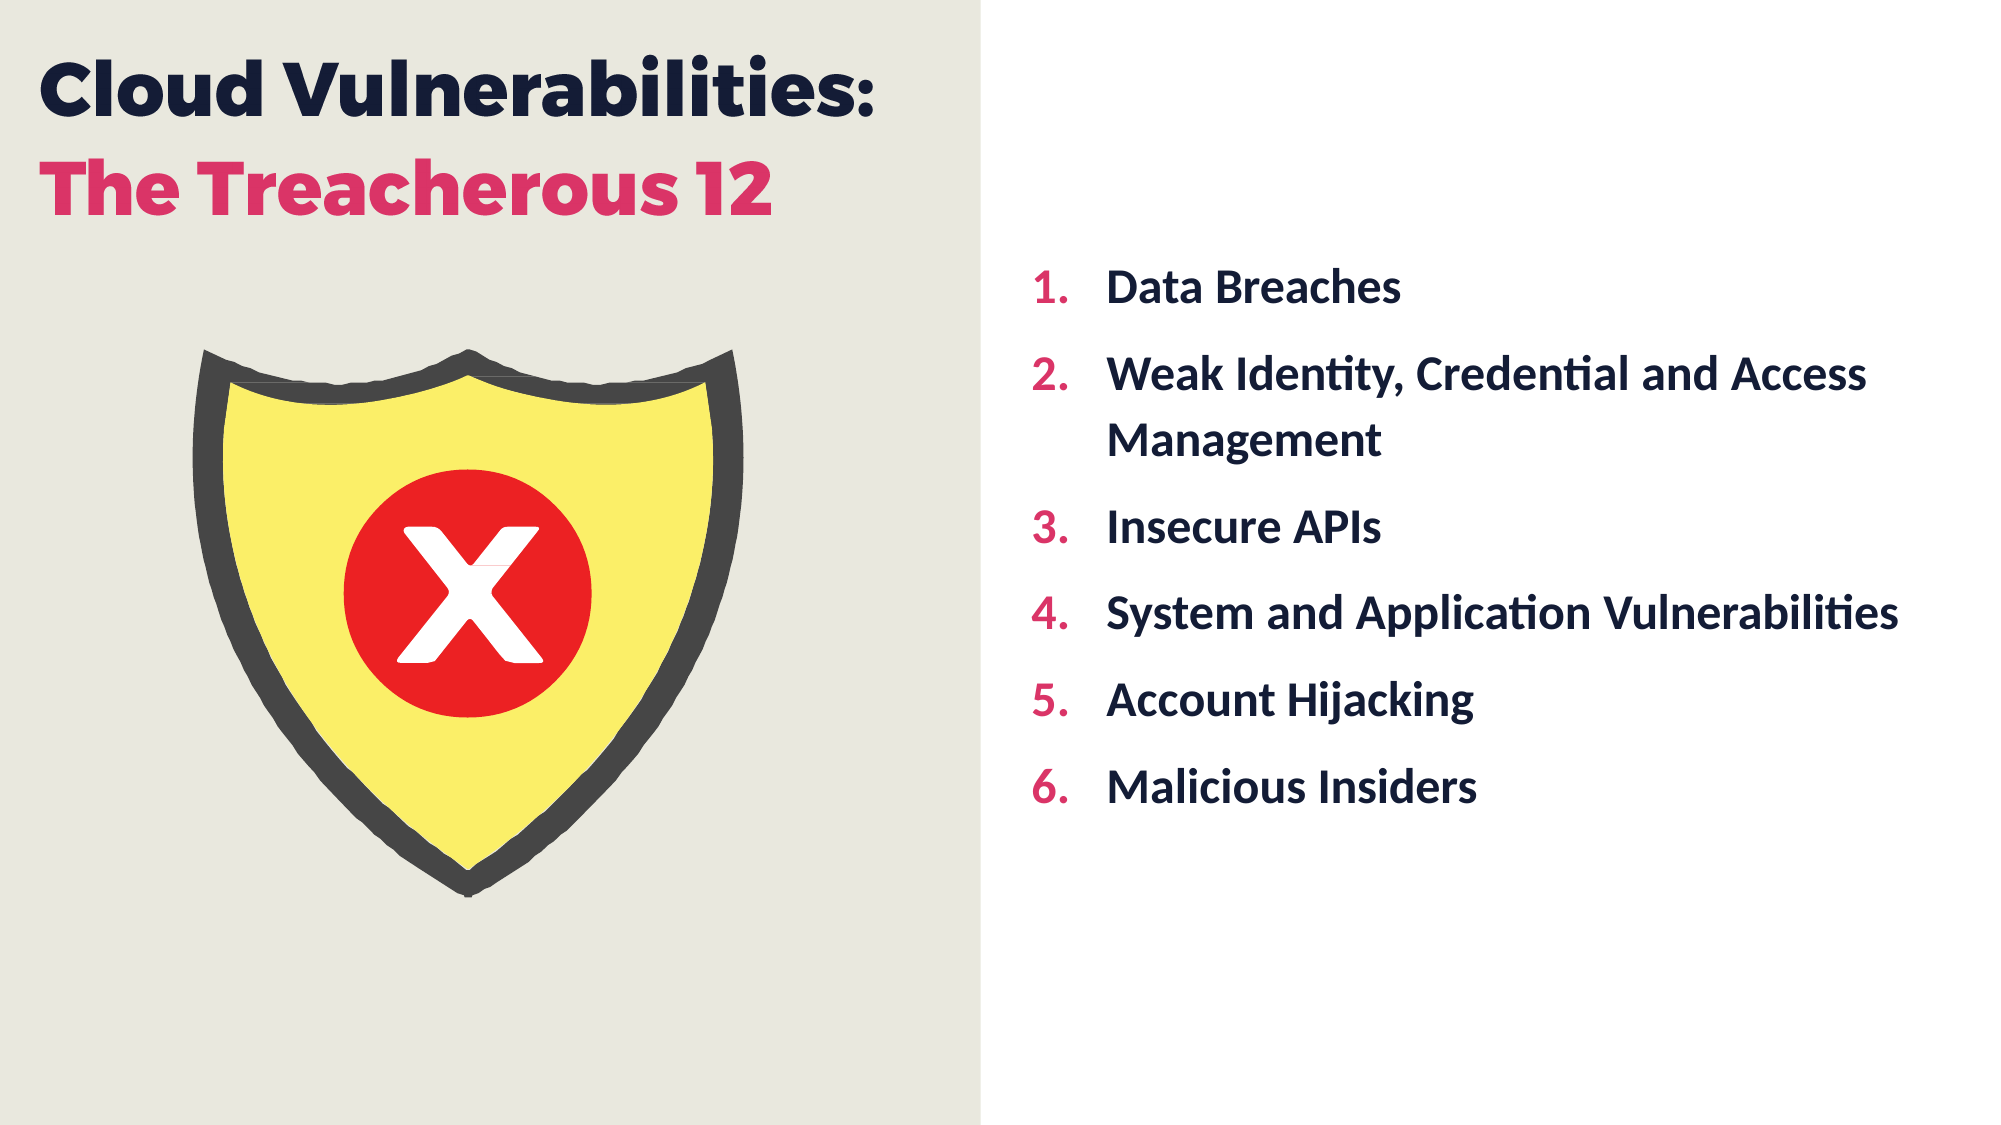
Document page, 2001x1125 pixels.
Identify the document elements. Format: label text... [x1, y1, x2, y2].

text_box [0, 0, 982, 1125]
text_box Data Breaches Weak Identity, Credential and Access Management Insecure APIs System and Application Vulnerabilities Account Hijacking Malicious Insiders [1029, 224, 1905, 814]
